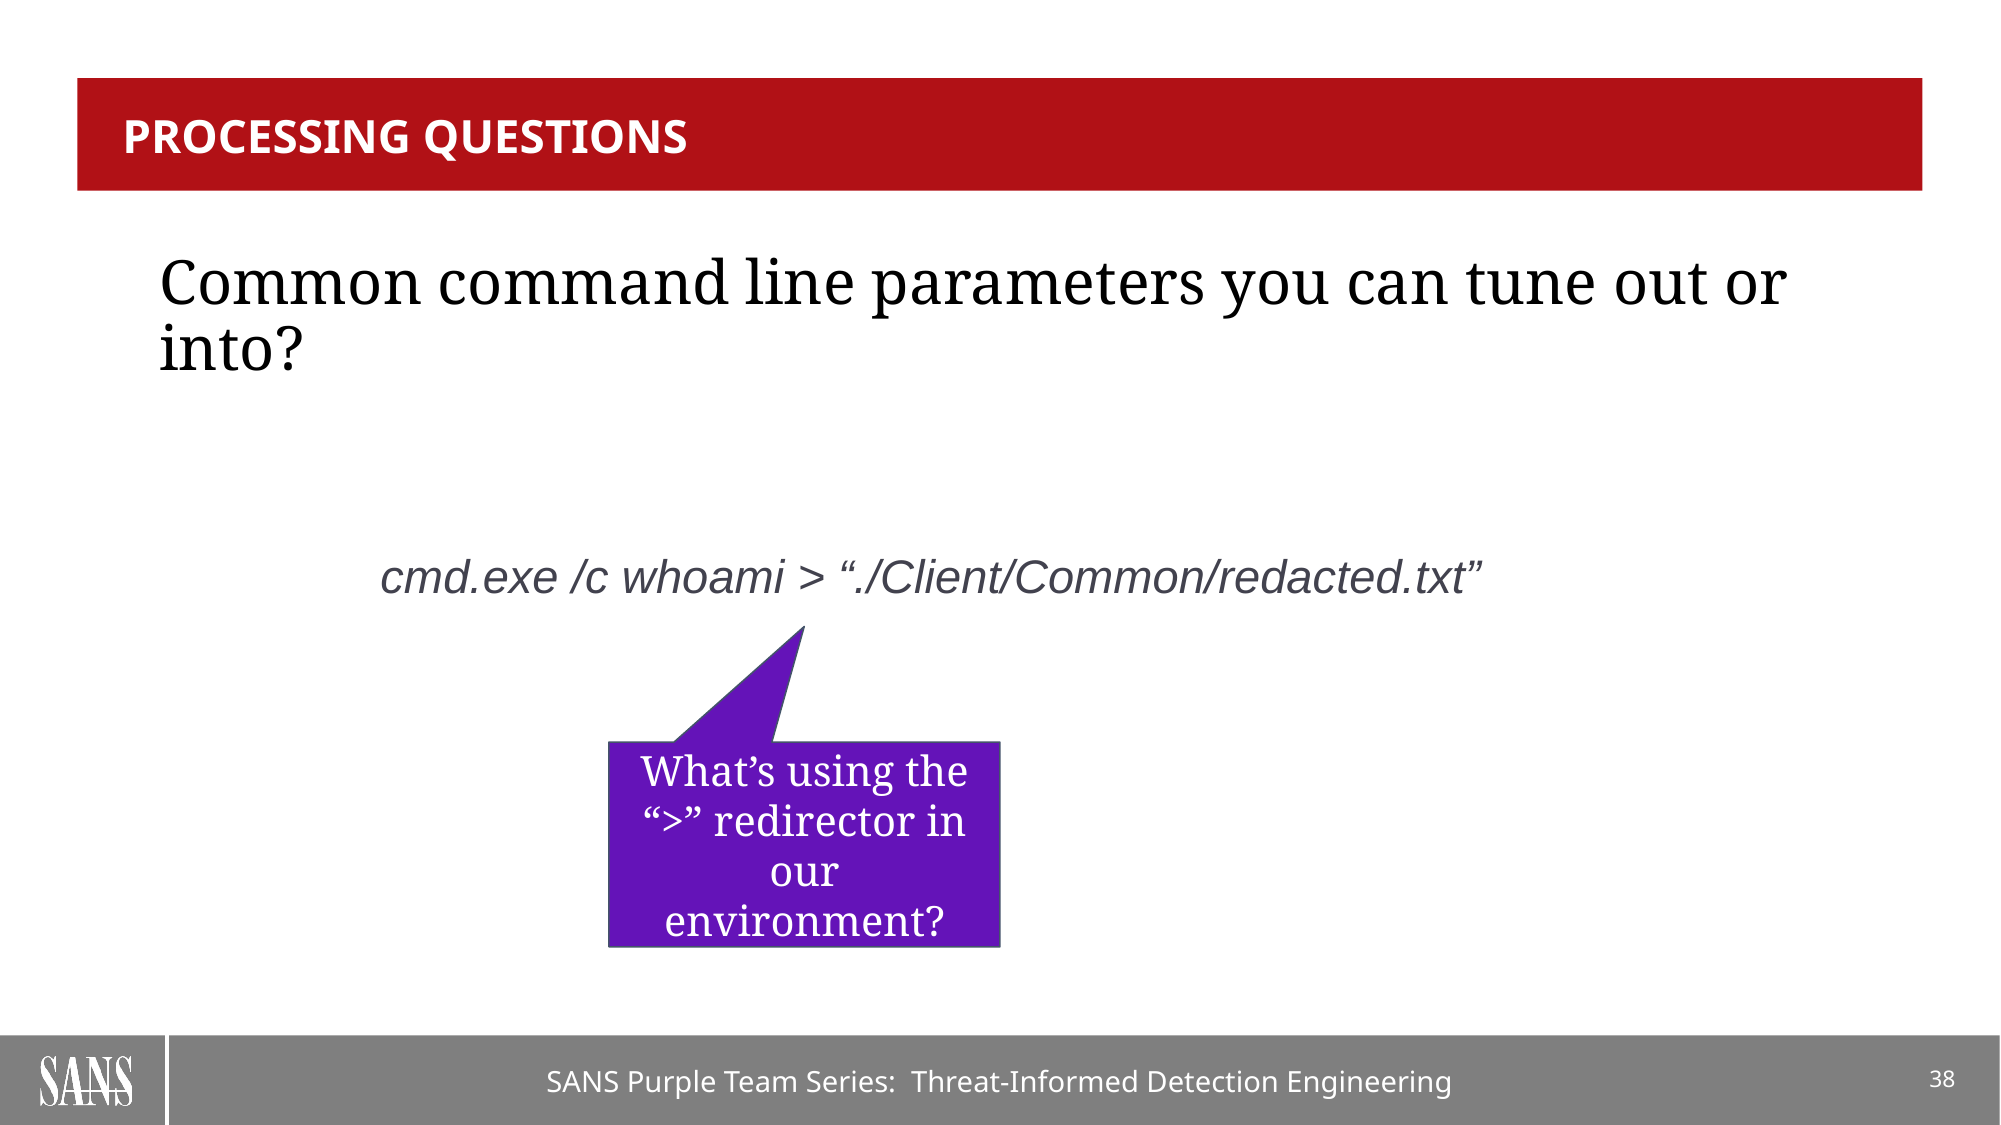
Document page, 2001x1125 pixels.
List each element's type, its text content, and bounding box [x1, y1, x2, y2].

title Processing questions [107, 76, 1893, 190]
text_box What’s using the “>” redirector in our environment? [608, 626, 1000, 947]
list Common command line parameters you can tune out or into? [139, 231, 1864, 480]
list cmd.exe /c whoami > “./Client/Common/redacted.txt” [0, 533, 1864, 639]
